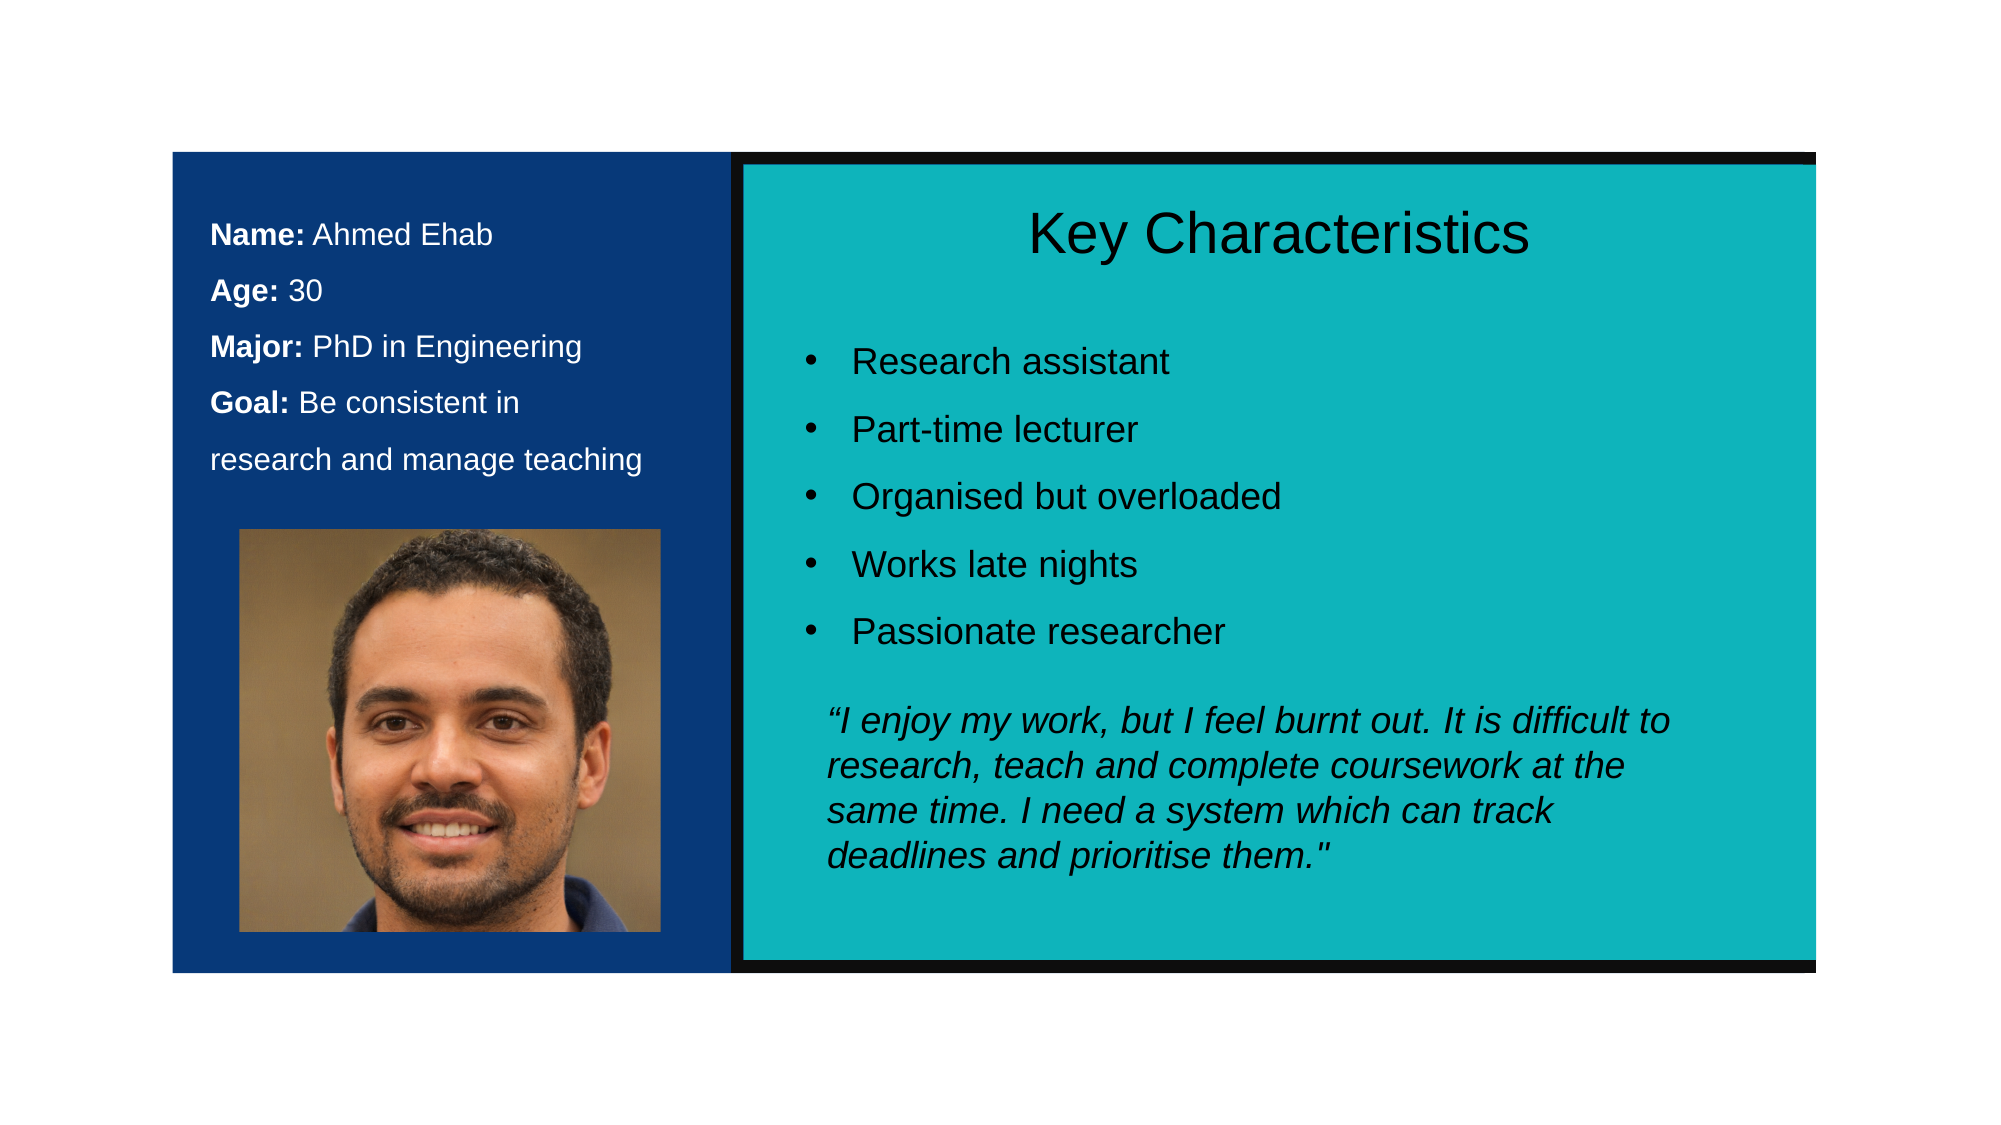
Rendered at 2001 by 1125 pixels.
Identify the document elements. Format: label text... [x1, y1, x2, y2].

text_box Key Characteristics [928, 188, 1632, 273]
text_box “I enjoy my work, but I feel burnt out. It is difficult to research, teach and complete coursework at the same time. I need a system which can track deadlines and prioritise them." [812, 688, 1704, 884]
text_box Name: Ahmed Ehab Age: 30 Major: PhD in Engineering Goal: Be consistent in research and manage teaching [195, 188, 661, 484]
text_box [742, 163, 1818, 961]
text_box [171, 150, 1806, 975]
picture [238, 528, 662, 933]
text_box [735, 157, 1811, 968]
text_box Research assistant Part-time lecturer Organised but overloaded Works late nights Passionate researcher [789, 307, 1768, 660]
